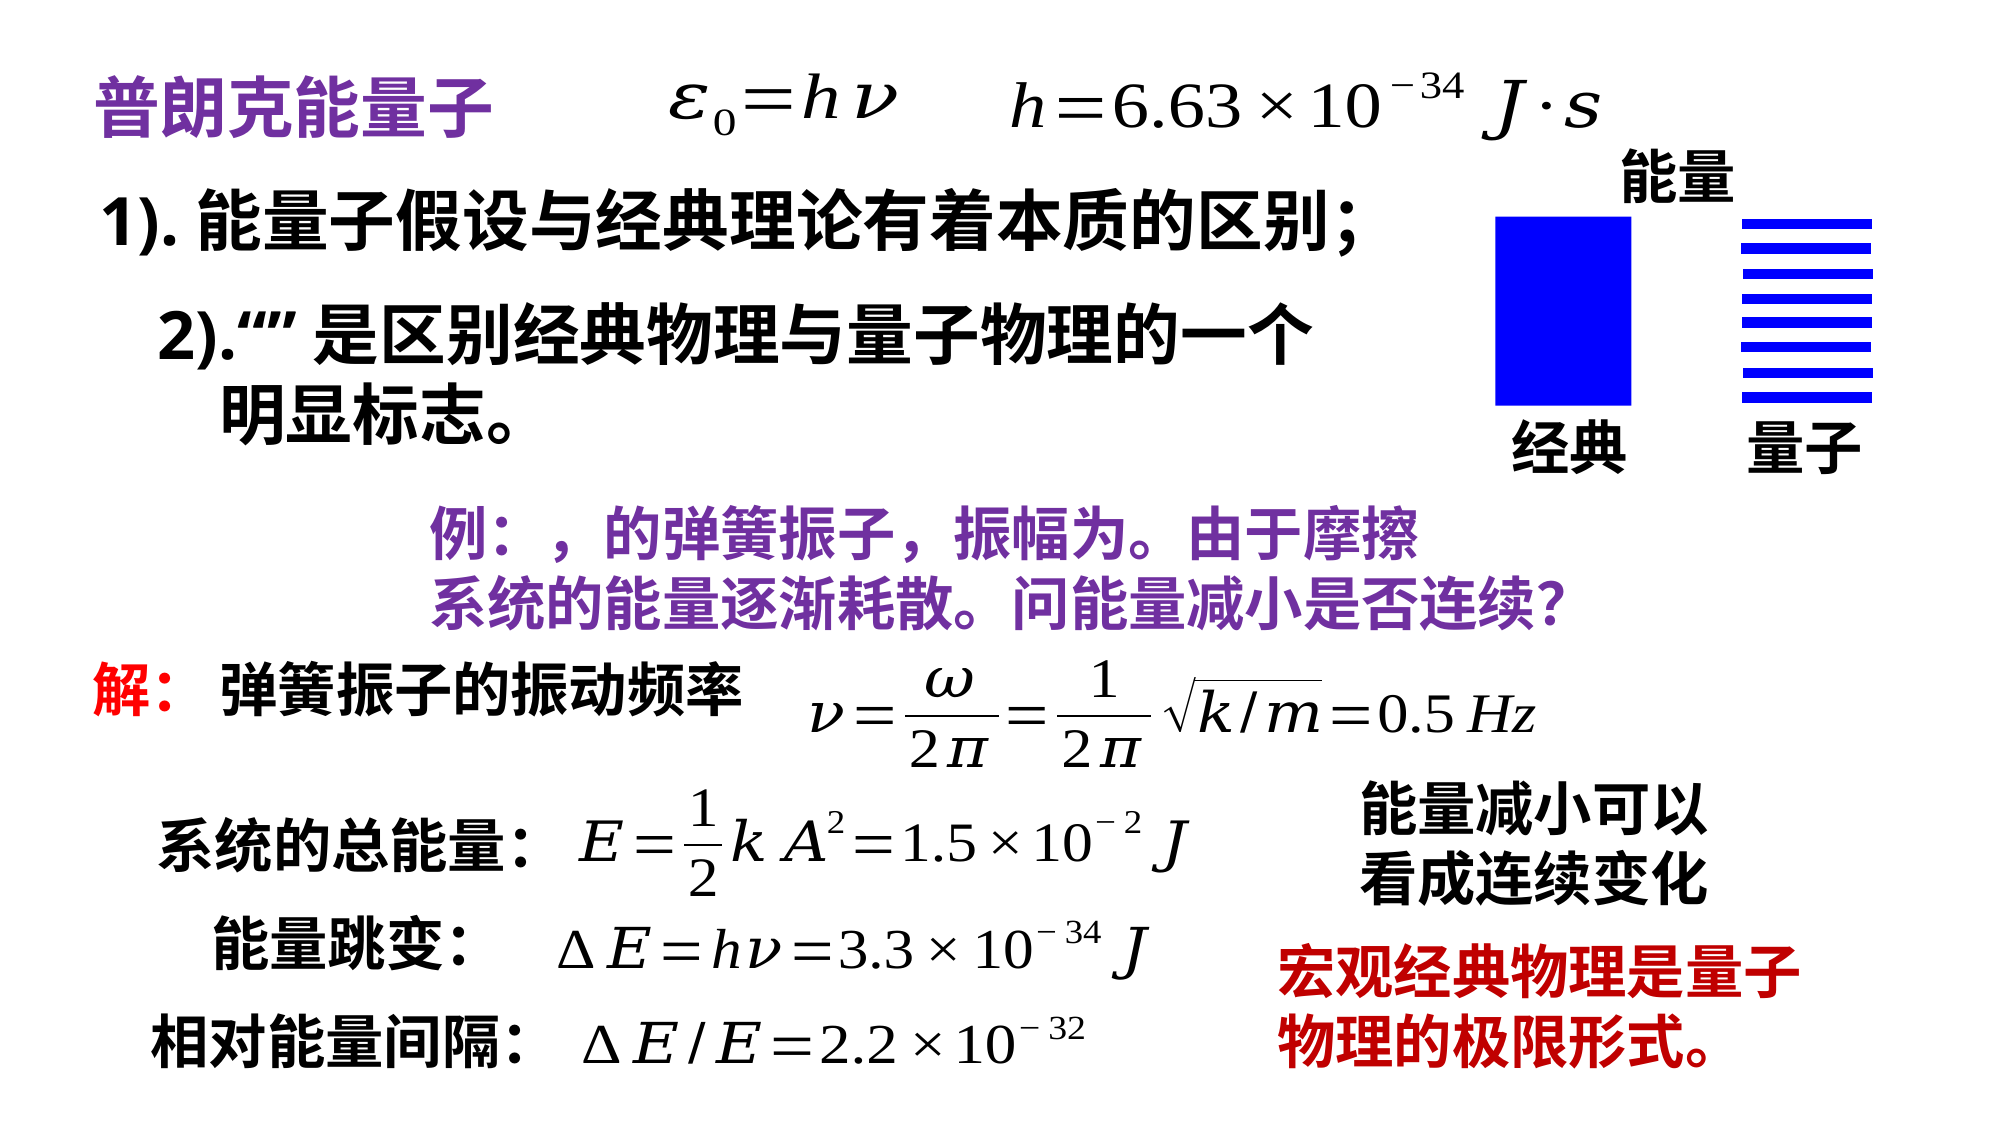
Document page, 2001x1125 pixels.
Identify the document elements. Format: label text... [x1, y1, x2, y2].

text_box 量子 [1731, 403, 1879, 489]
text_box 解： [77, 646, 204, 731]
text_box 能量 [1604, 133, 1751, 218]
text_box 普朗克能量子 [78, 58, 509, 154]
text_box 1).能量子假设与经典理论有着本质的区别； [84, 171, 1412, 267]
text_box 经典 [1496, 403, 1643, 489]
text_box 相对能量间隔： [136, 998, 574, 1083]
text_box 系统的总能量： [141, 802, 580, 887]
text_box 能量减小可以 看成连续变化 [1344, 764, 1724, 920]
text_box 宏观经典物理是量子 物理的极限形式。 [1262, 927, 1817, 1083]
text_box [1494, 216, 1632, 407]
text_box 能量跳变： [196, 899, 518, 985]
text_box 弹簧振子的振动频率 [204, 646, 759, 731]
